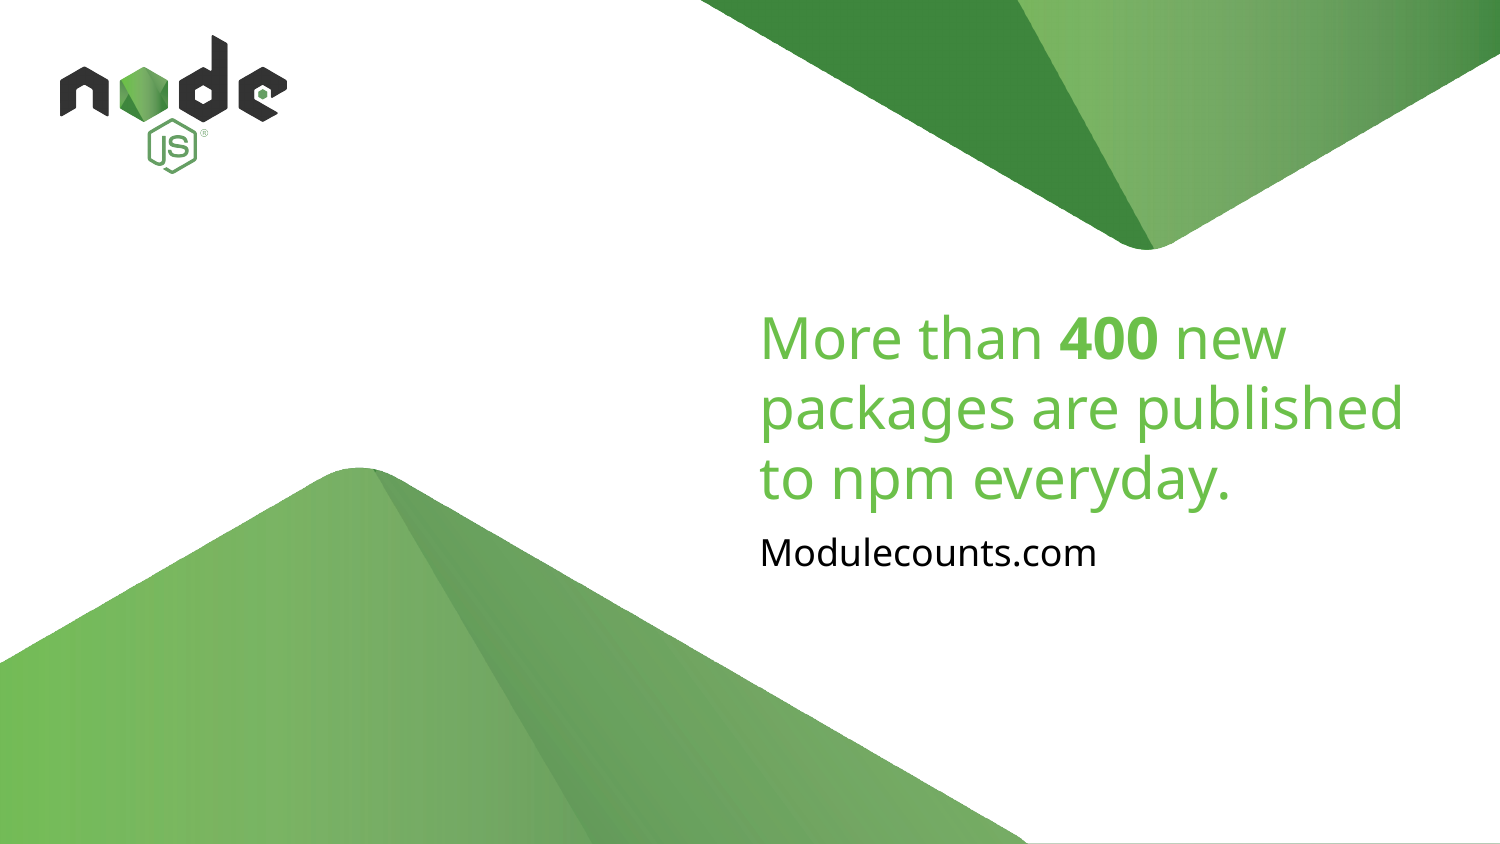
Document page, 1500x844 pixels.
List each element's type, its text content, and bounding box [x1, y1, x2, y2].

subtitle Modulecounts.com [744, 521, 1337, 618]
picture [0, 349, 1073, 844]
title More than 400 new packages are published to npm everyday. [744, 331, 1464, 482]
picture [60, 35, 287, 174]
picture [656, 0, 1500, 265]
